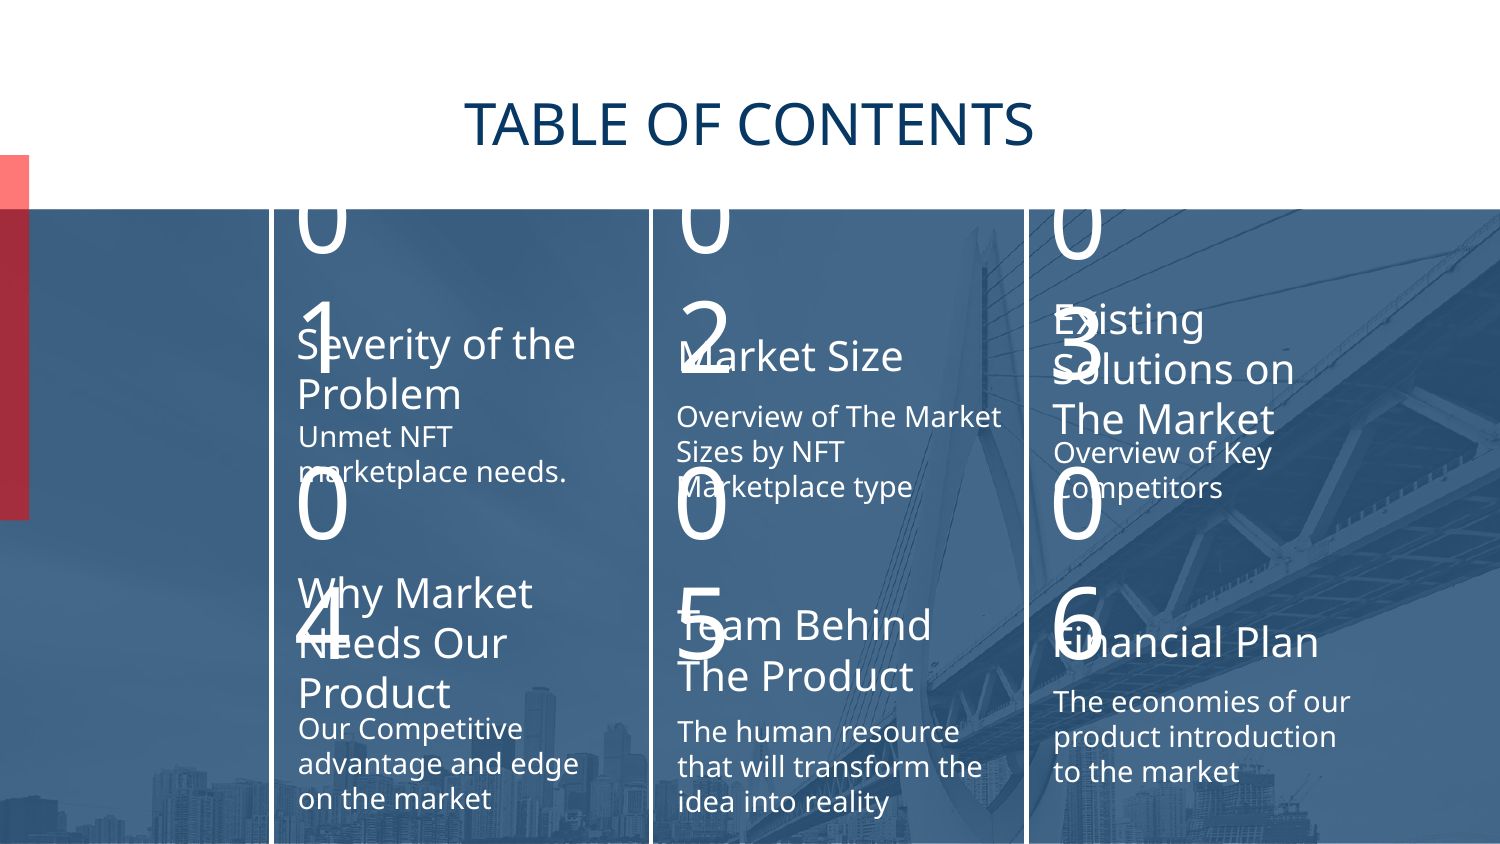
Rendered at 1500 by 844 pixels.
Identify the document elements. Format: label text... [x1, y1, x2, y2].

title TABLE OF CONTENTS [118, 88, 1382, 156]
picture [0, 209, 271, 844]
picture [652, 209, 1026, 844]
picture [272, 209, 650, 844]
picture [1027, 209, 1500, 844]
text_box [0, 155, 30, 207]
